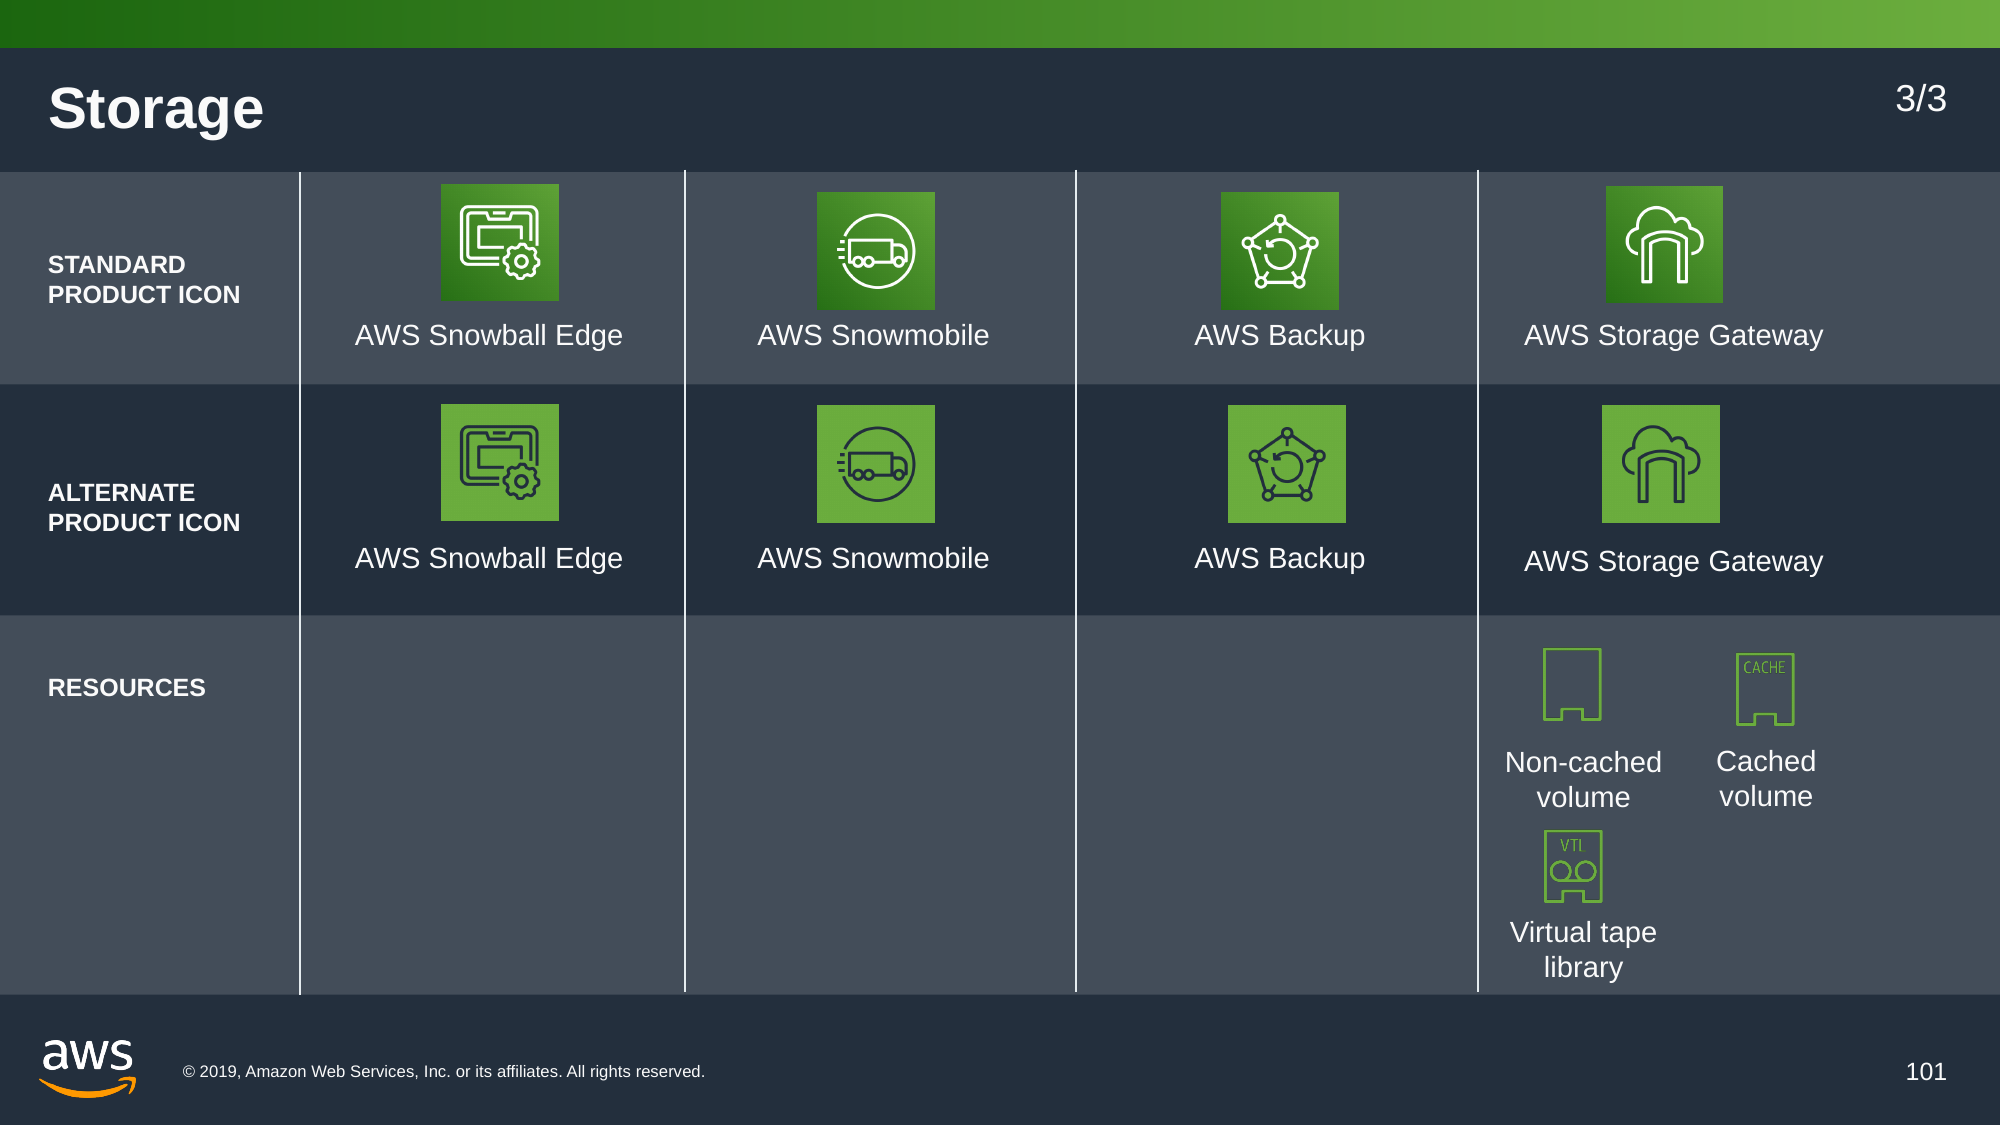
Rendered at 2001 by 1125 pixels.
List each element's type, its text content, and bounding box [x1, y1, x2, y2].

text_box Non-cached volume [1485, 736, 1682, 822]
picture [1221, 192, 1339, 310]
text_box AWS Backup [1091, 532, 1469, 583]
slide_number 101 [1512, 1040, 1963, 1101]
picture [441, 184, 559, 301]
text_box Cached volume [1670, 735, 1863, 820]
text_box AWS Storage Gateway [1485, 535, 1863, 586]
picture [1534, 827, 1612, 905]
picture [1533, 645, 1611, 723]
text_box AWS Snowmobile [685, 309, 1063, 359]
picture [817, 192, 935, 310]
picture [1602, 405, 1720, 523]
picture [1606, 186, 1723, 303]
text_box AWS Snowmobile [685, 532, 1063, 583]
text_box AWS Storage Gateway [1485, 309, 1863, 359]
picture [39, 1040, 136, 1098]
picture [1228, 405, 1346, 523]
picture [1726, 650, 1804, 728]
text_box Virtual tape library [1485, 906, 1682, 991]
title Storage [33, 64, 1105, 156]
picture [817, 405, 935, 523]
text_box AWS Snowball Edge [300, 532, 679, 583]
text_box AWS Backup [1091, 309, 1469, 359]
picture [441, 404, 559, 521]
text_box 3/3 [1789, 71, 1963, 148]
text_box AWS Snowball Edge [300, 309, 679, 359]
